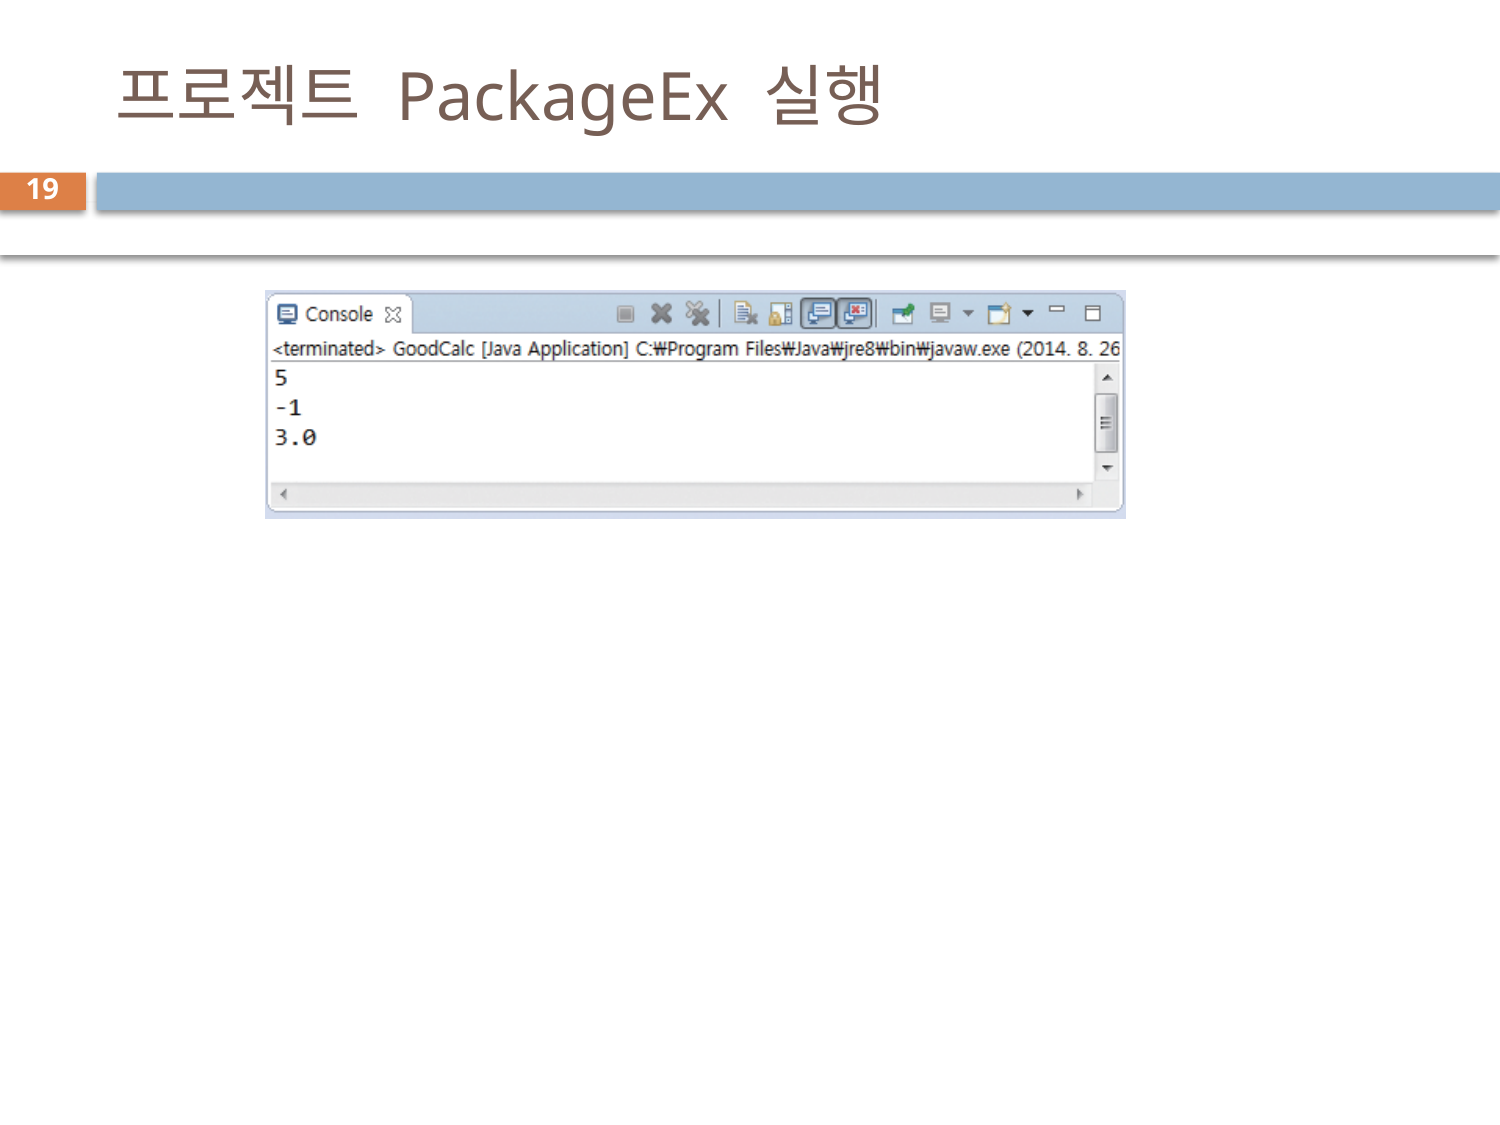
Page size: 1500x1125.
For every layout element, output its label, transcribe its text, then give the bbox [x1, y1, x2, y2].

picture [265, 290, 1126, 520]
slide_number 19 [0, 170, 87, 211]
title 프로젝트 PackageEx 실행 [100, 37, 1438, 149]
